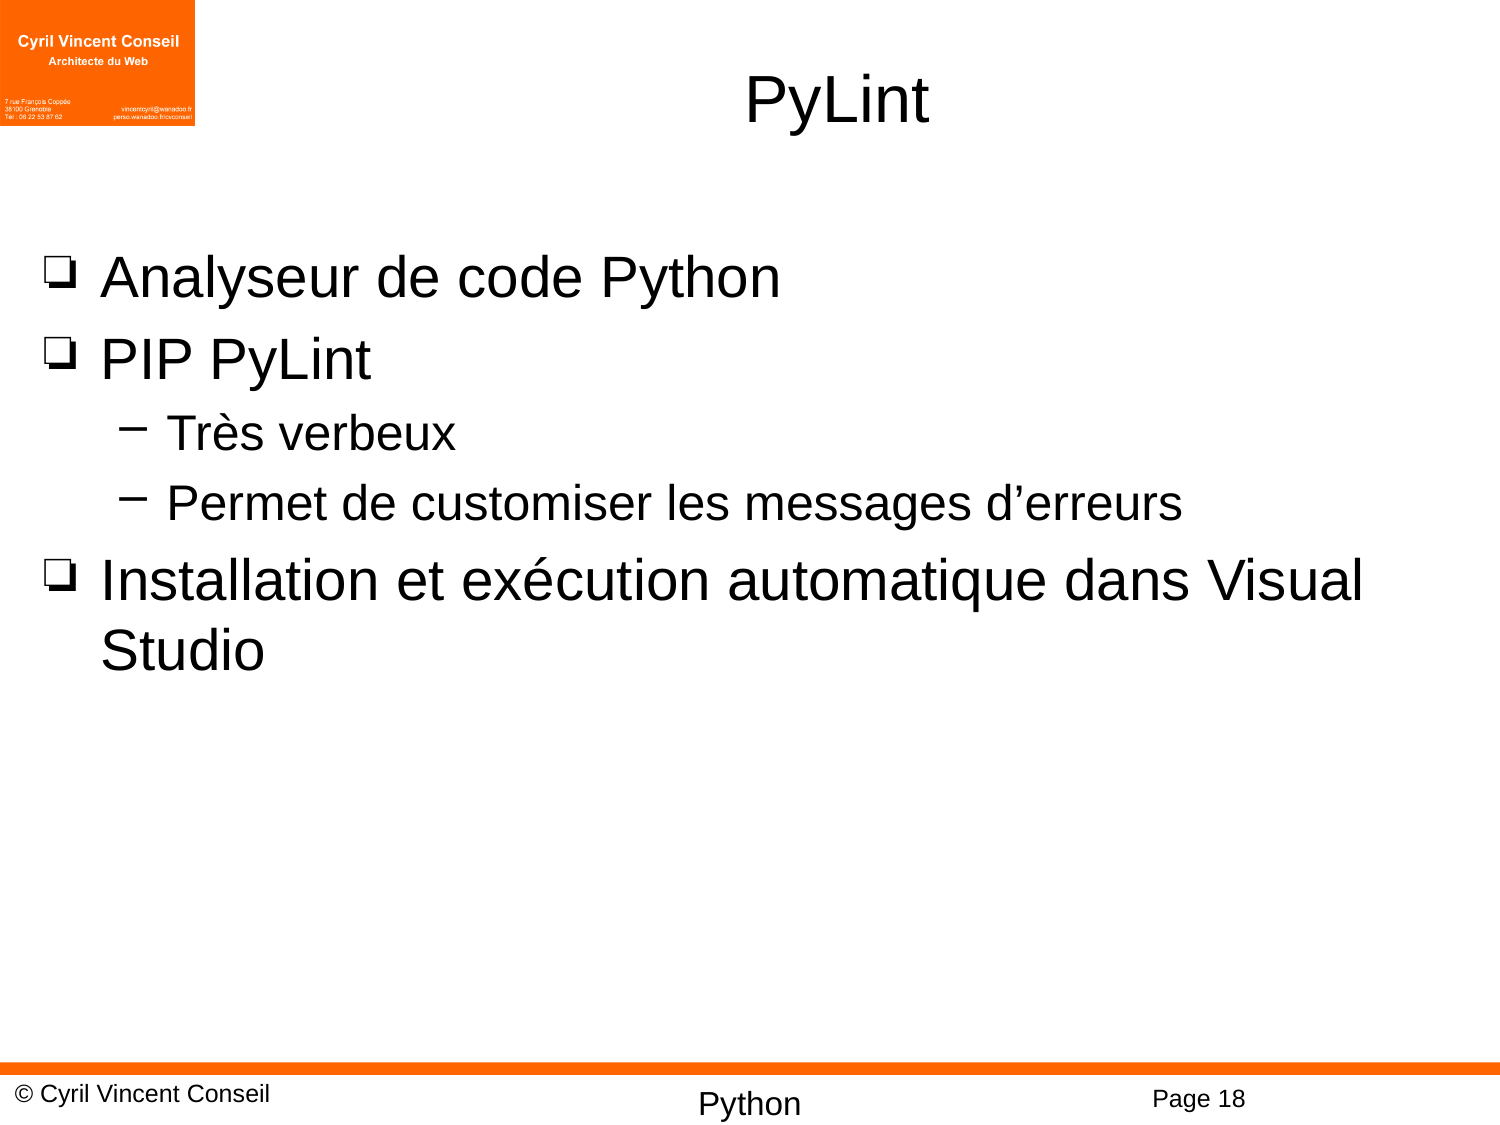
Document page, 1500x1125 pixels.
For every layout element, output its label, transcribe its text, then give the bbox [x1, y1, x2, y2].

picture [0, 0, 195, 126]
list Analyseur de code Python PIP PyLint Très verbeux Permet de customiser les messages d’erreurs Installation et exécution automatique dans Visual Studio [29, 231, 1468, 1059]
title PyLint [194, 2, 1480, 190]
